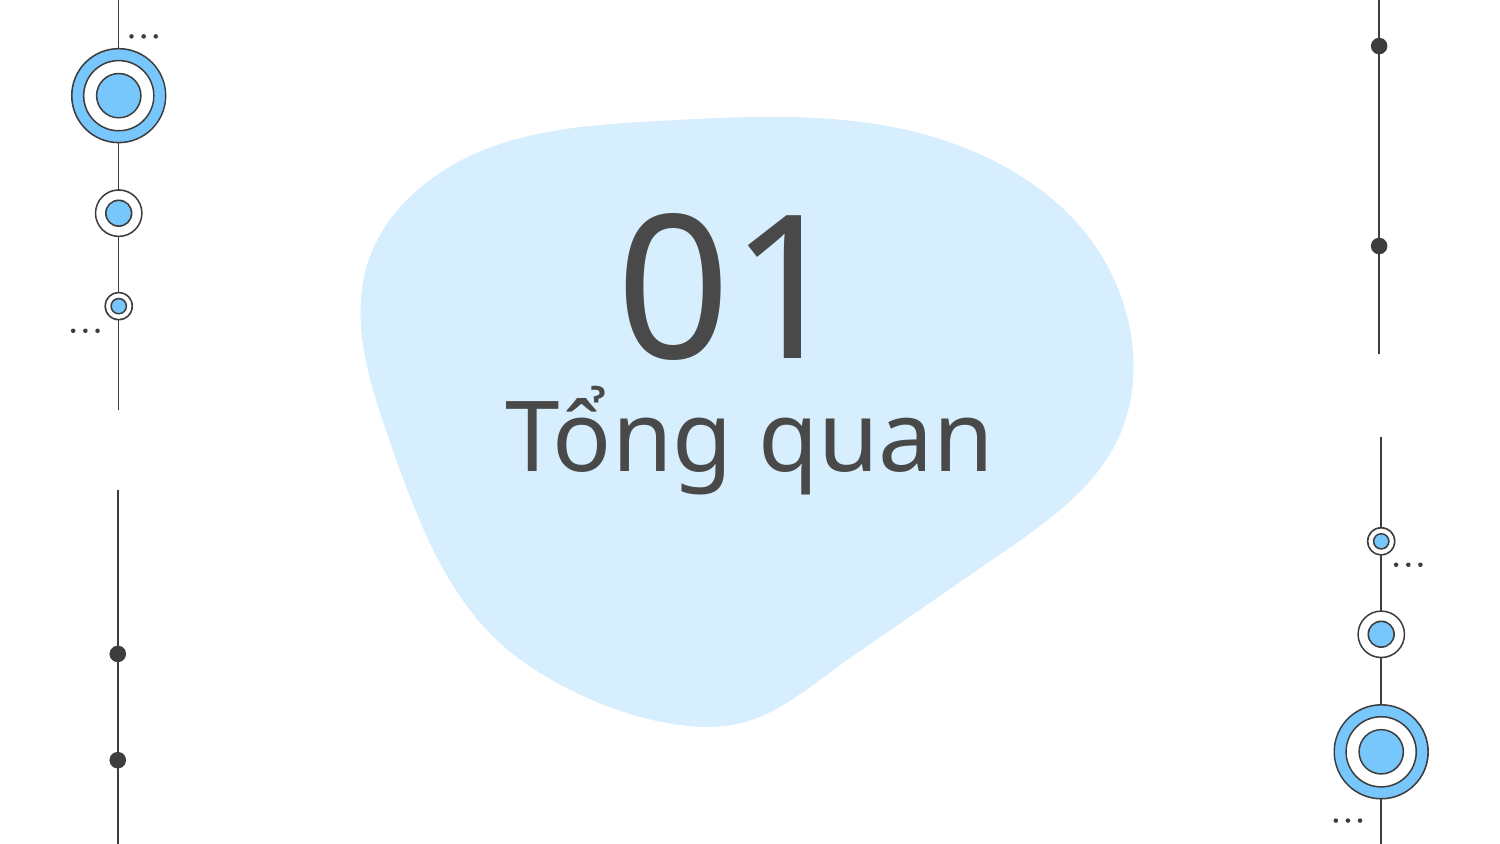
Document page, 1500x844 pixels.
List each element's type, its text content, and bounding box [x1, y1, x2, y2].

title 01 [487, 190, 975, 366]
title Tổng quan [487, 366, 1013, 498]
